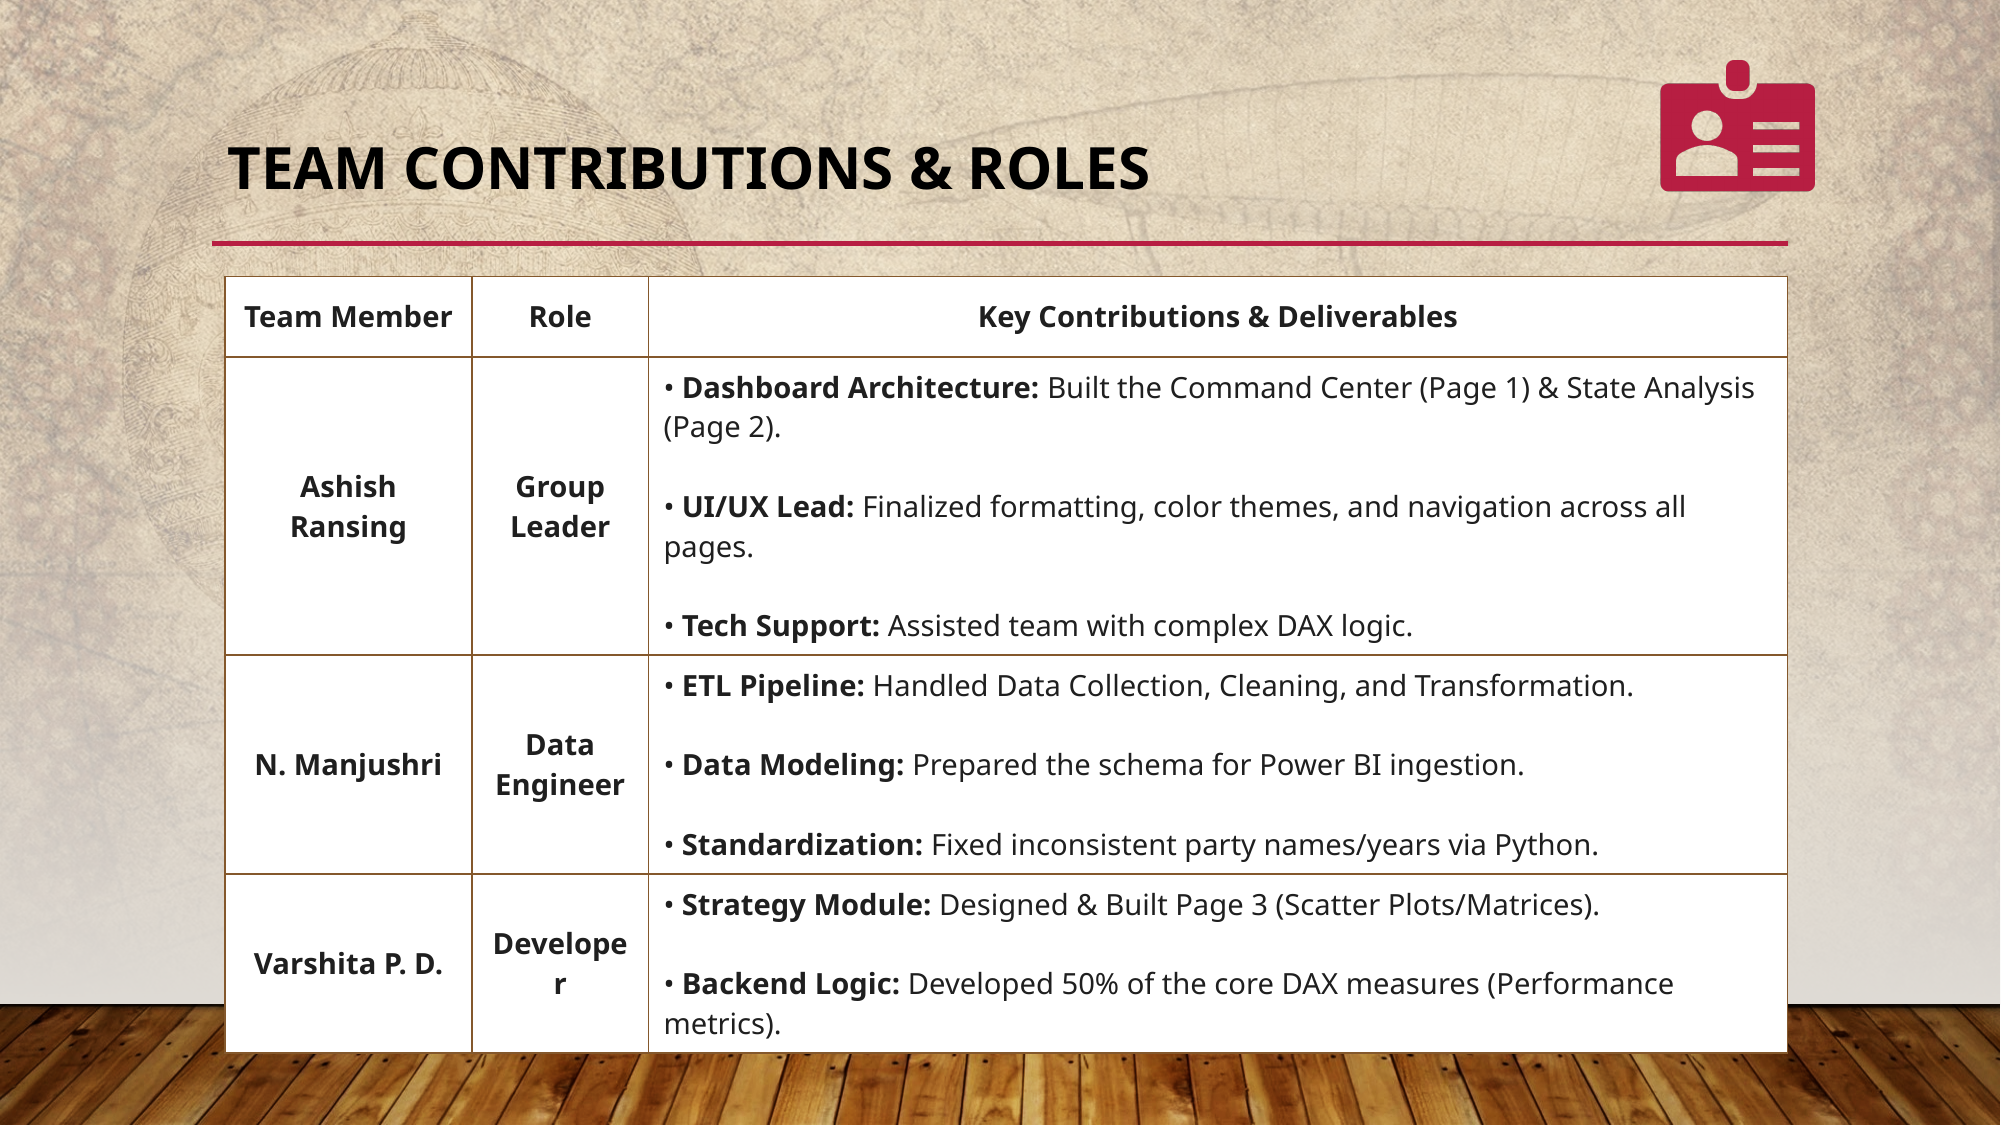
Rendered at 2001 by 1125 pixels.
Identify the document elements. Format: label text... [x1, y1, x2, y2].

picture [1644, 33, 1830, 219]
table_cell Developer [473, 875, 648, 1052]
picture [0, 1004, 2000, 1125]
table_cell Ashish Ransing [226, 358, 471, 654]
table_cell Data Engineer [473, 656, 648, 873]
table_cell • ETL Pipeline: Handled Data Collection, Cleaning, and Transformation. • Data Modeling: Prepared the schema for Power BI ingestion. • Standardization: Fixed inconsistent party names/years via Python. [649, 656, 1787, 873]
table_cell • Strategy Module: Designed & Built Page 3 (Scatter Plots/Matrices). • Backend Logic: Developed 50% of the core DAX measures (Performance metrics). [649, 875, 1787, 1052]
table_cell Group Leader [473, 358, 648, 654]
table_cell N. Manjushri [226, 656, 471, 873]
table_header Key Contributions & Deliverables [649, 277, 1787, 356]
table_cell Varshita P. D. [226, 875, 471, 1052]
table_cell • Dashboard Architecture: Built the Command Center (Page 1) & State Analysis (Page 2). • UI/UX Lead: Finalized formatting, color themes, and navigation across all pages. • Tech Support: Assisted team with complex DAX logic. [649, 358, 1787, 654]
title TEAM CONTRIBUTIONS & ROLES [212, 131, 1788, 243]
table_header Team Member [226, 277, 471, 356]
table_header Role [473, 277, 648, 356]
